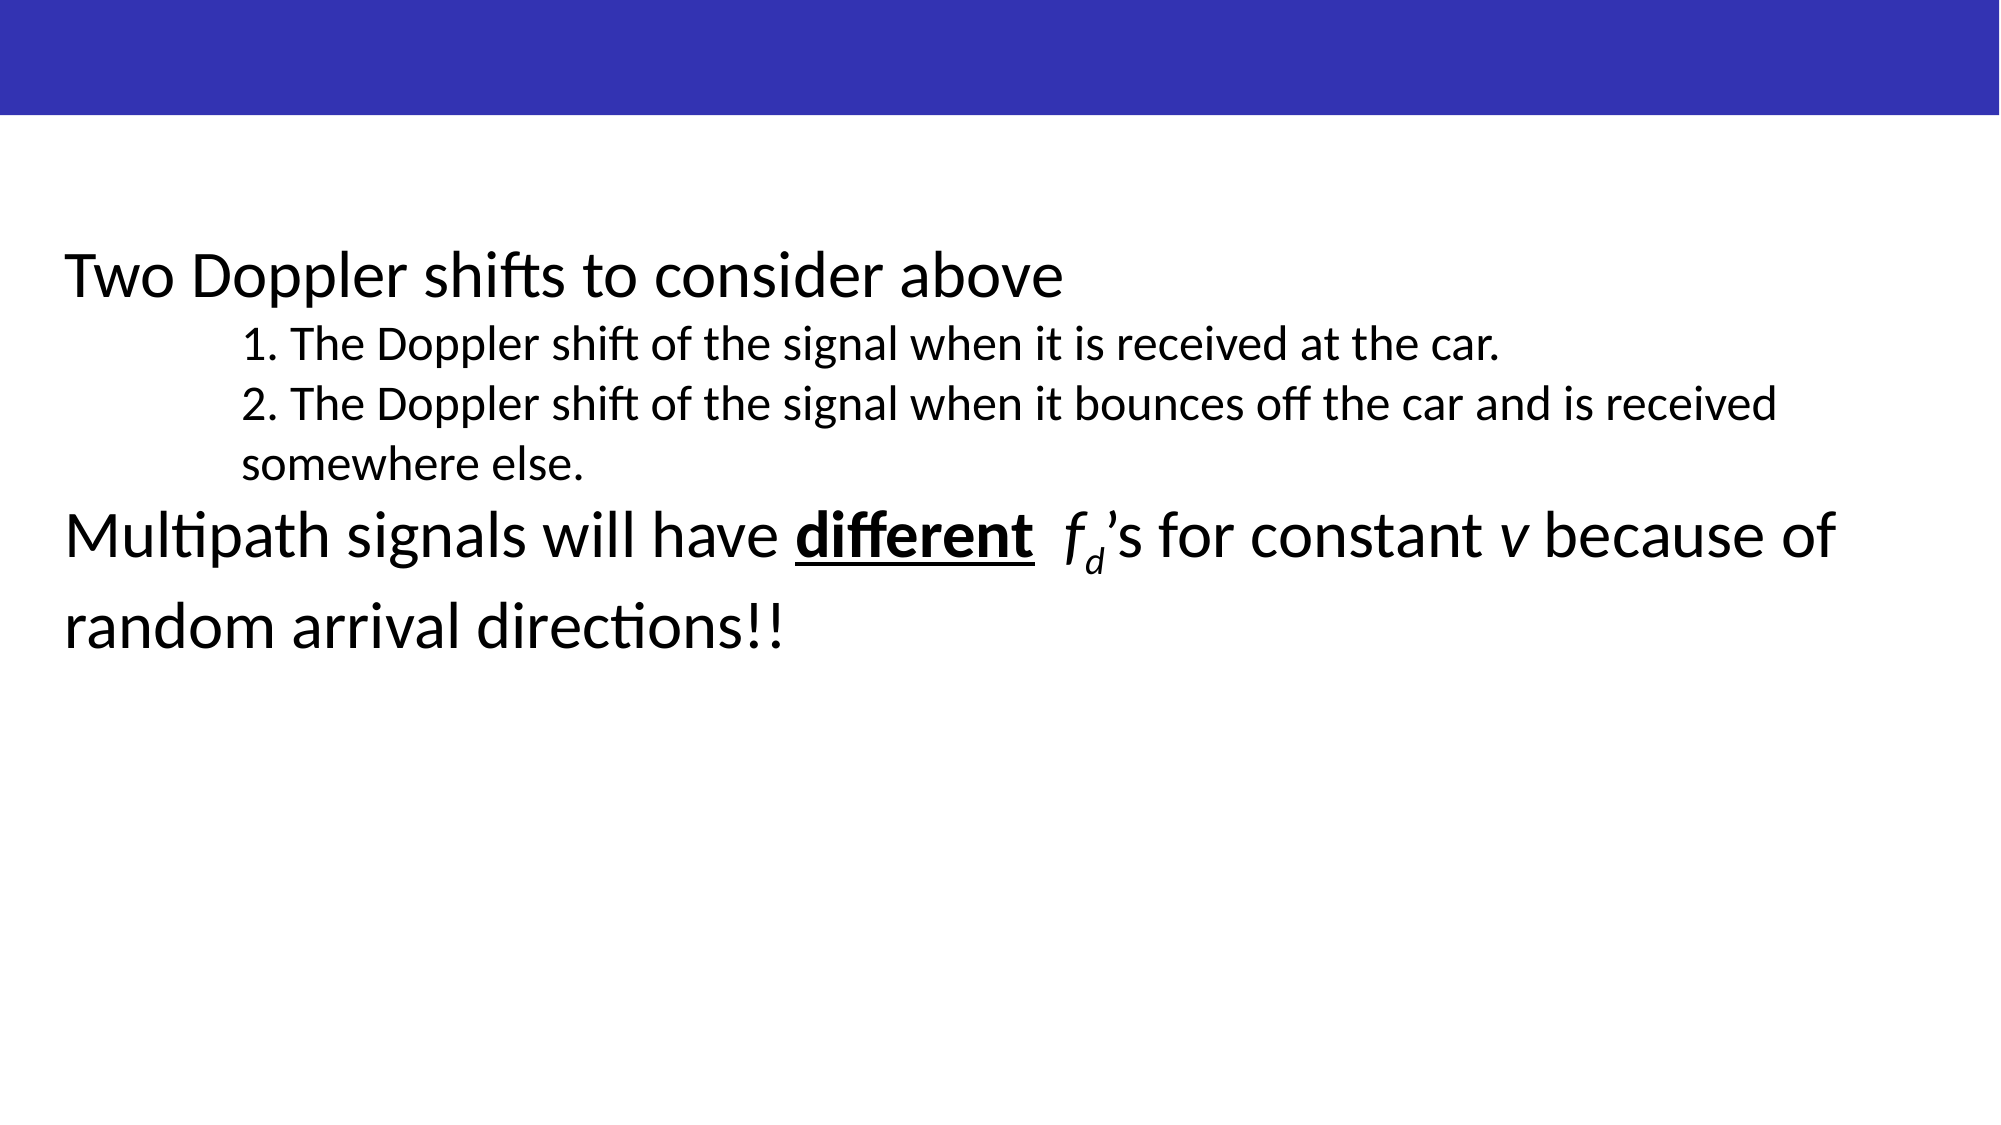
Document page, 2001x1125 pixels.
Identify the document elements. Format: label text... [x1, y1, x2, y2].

list Two Doppler shifts to consider above 1. The Doppler shift of the signal when it is received at the car. 2. The Doppler shift of the signal when it bounces off the car and is received somewhere else. Multipath signals will have different fd’s for constant v because of random arrival directions!! [64, 230, 1979, 721]
